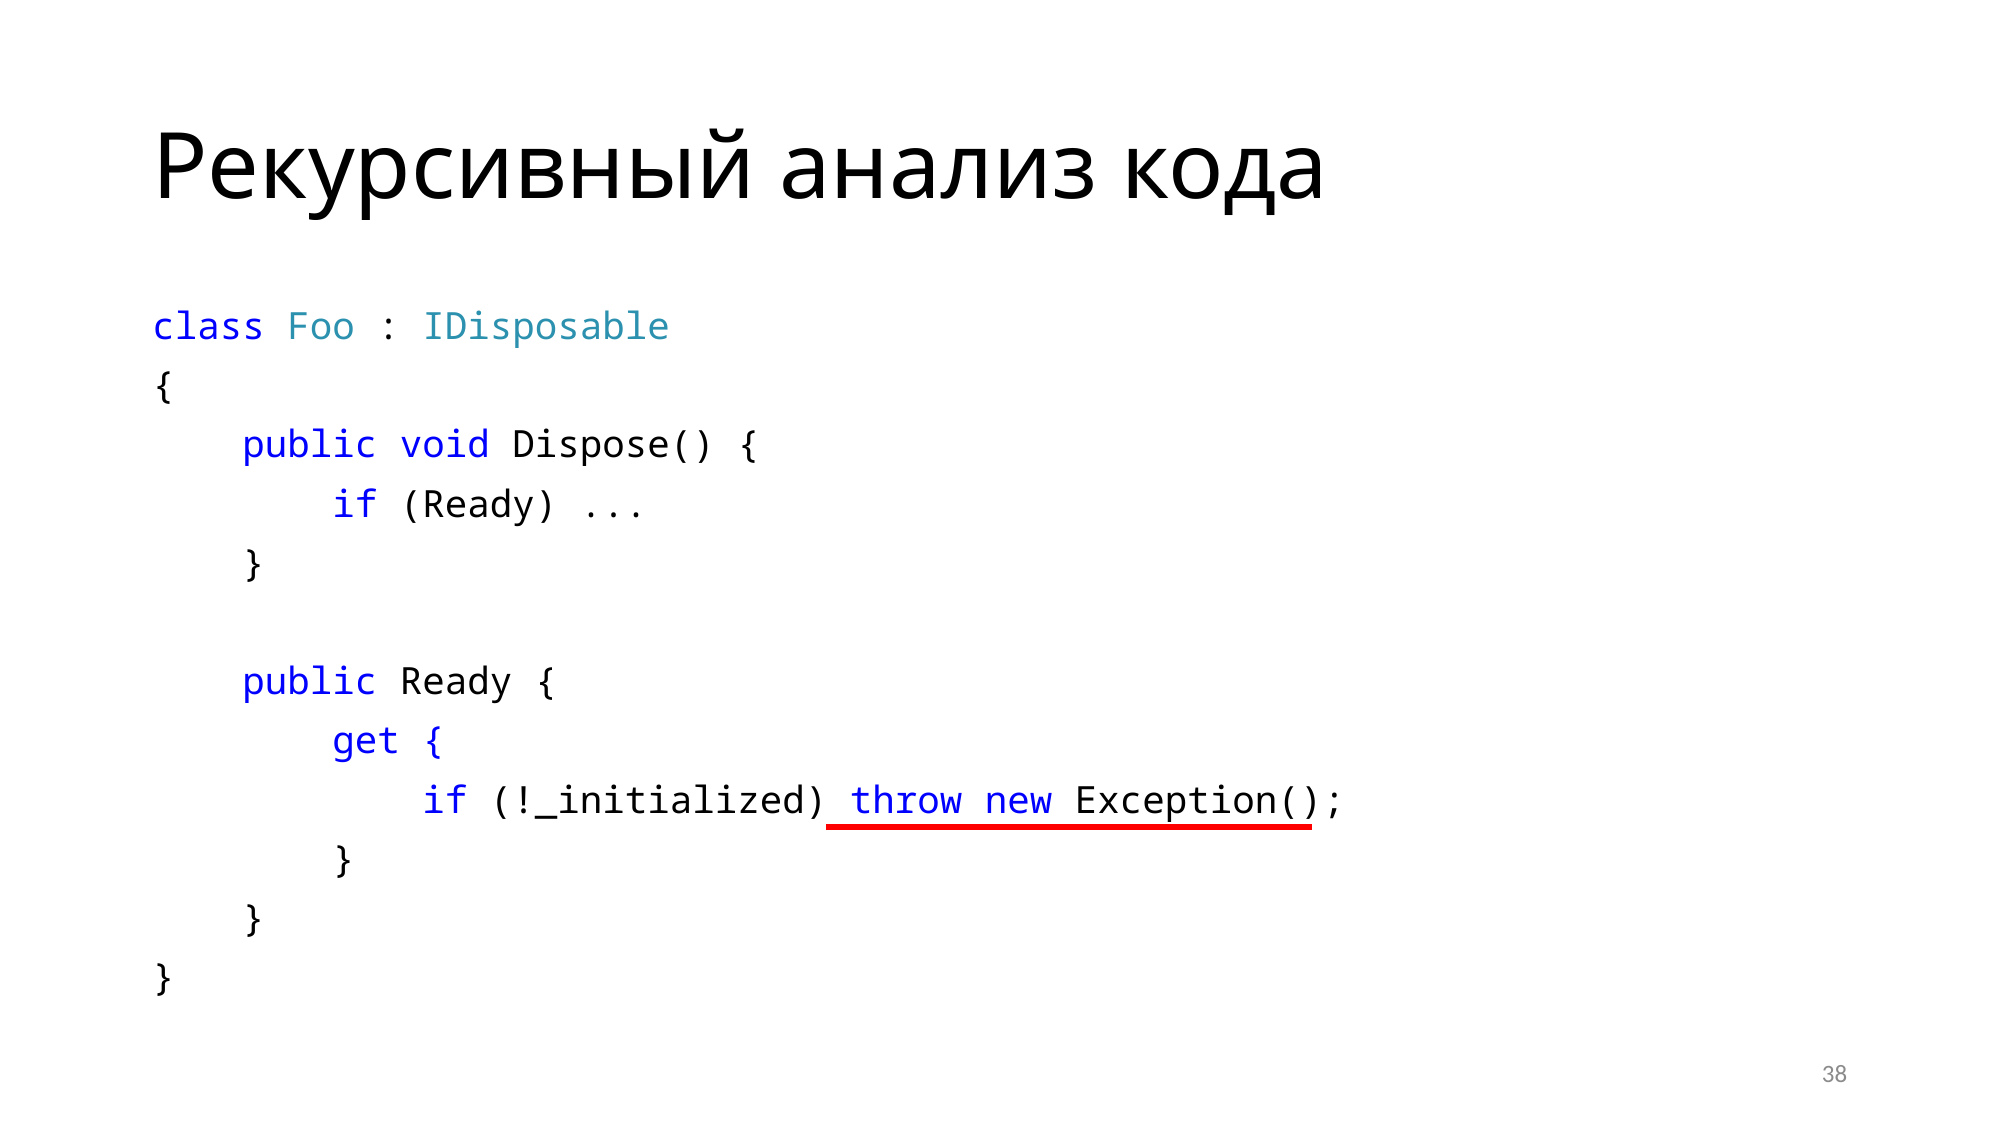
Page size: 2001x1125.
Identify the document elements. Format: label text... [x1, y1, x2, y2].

title Рекурсивный анализ кода [137, 59, 1863, 278]
slide_number 38 [1412, 1042, 1863, 1103]
list class Foo : IDisposable { public void Dispose() { if (Ready) ... } public Ready { get { if (!_initialized) throw new Exception(); } } } [137, 299, 1863, 1014]
